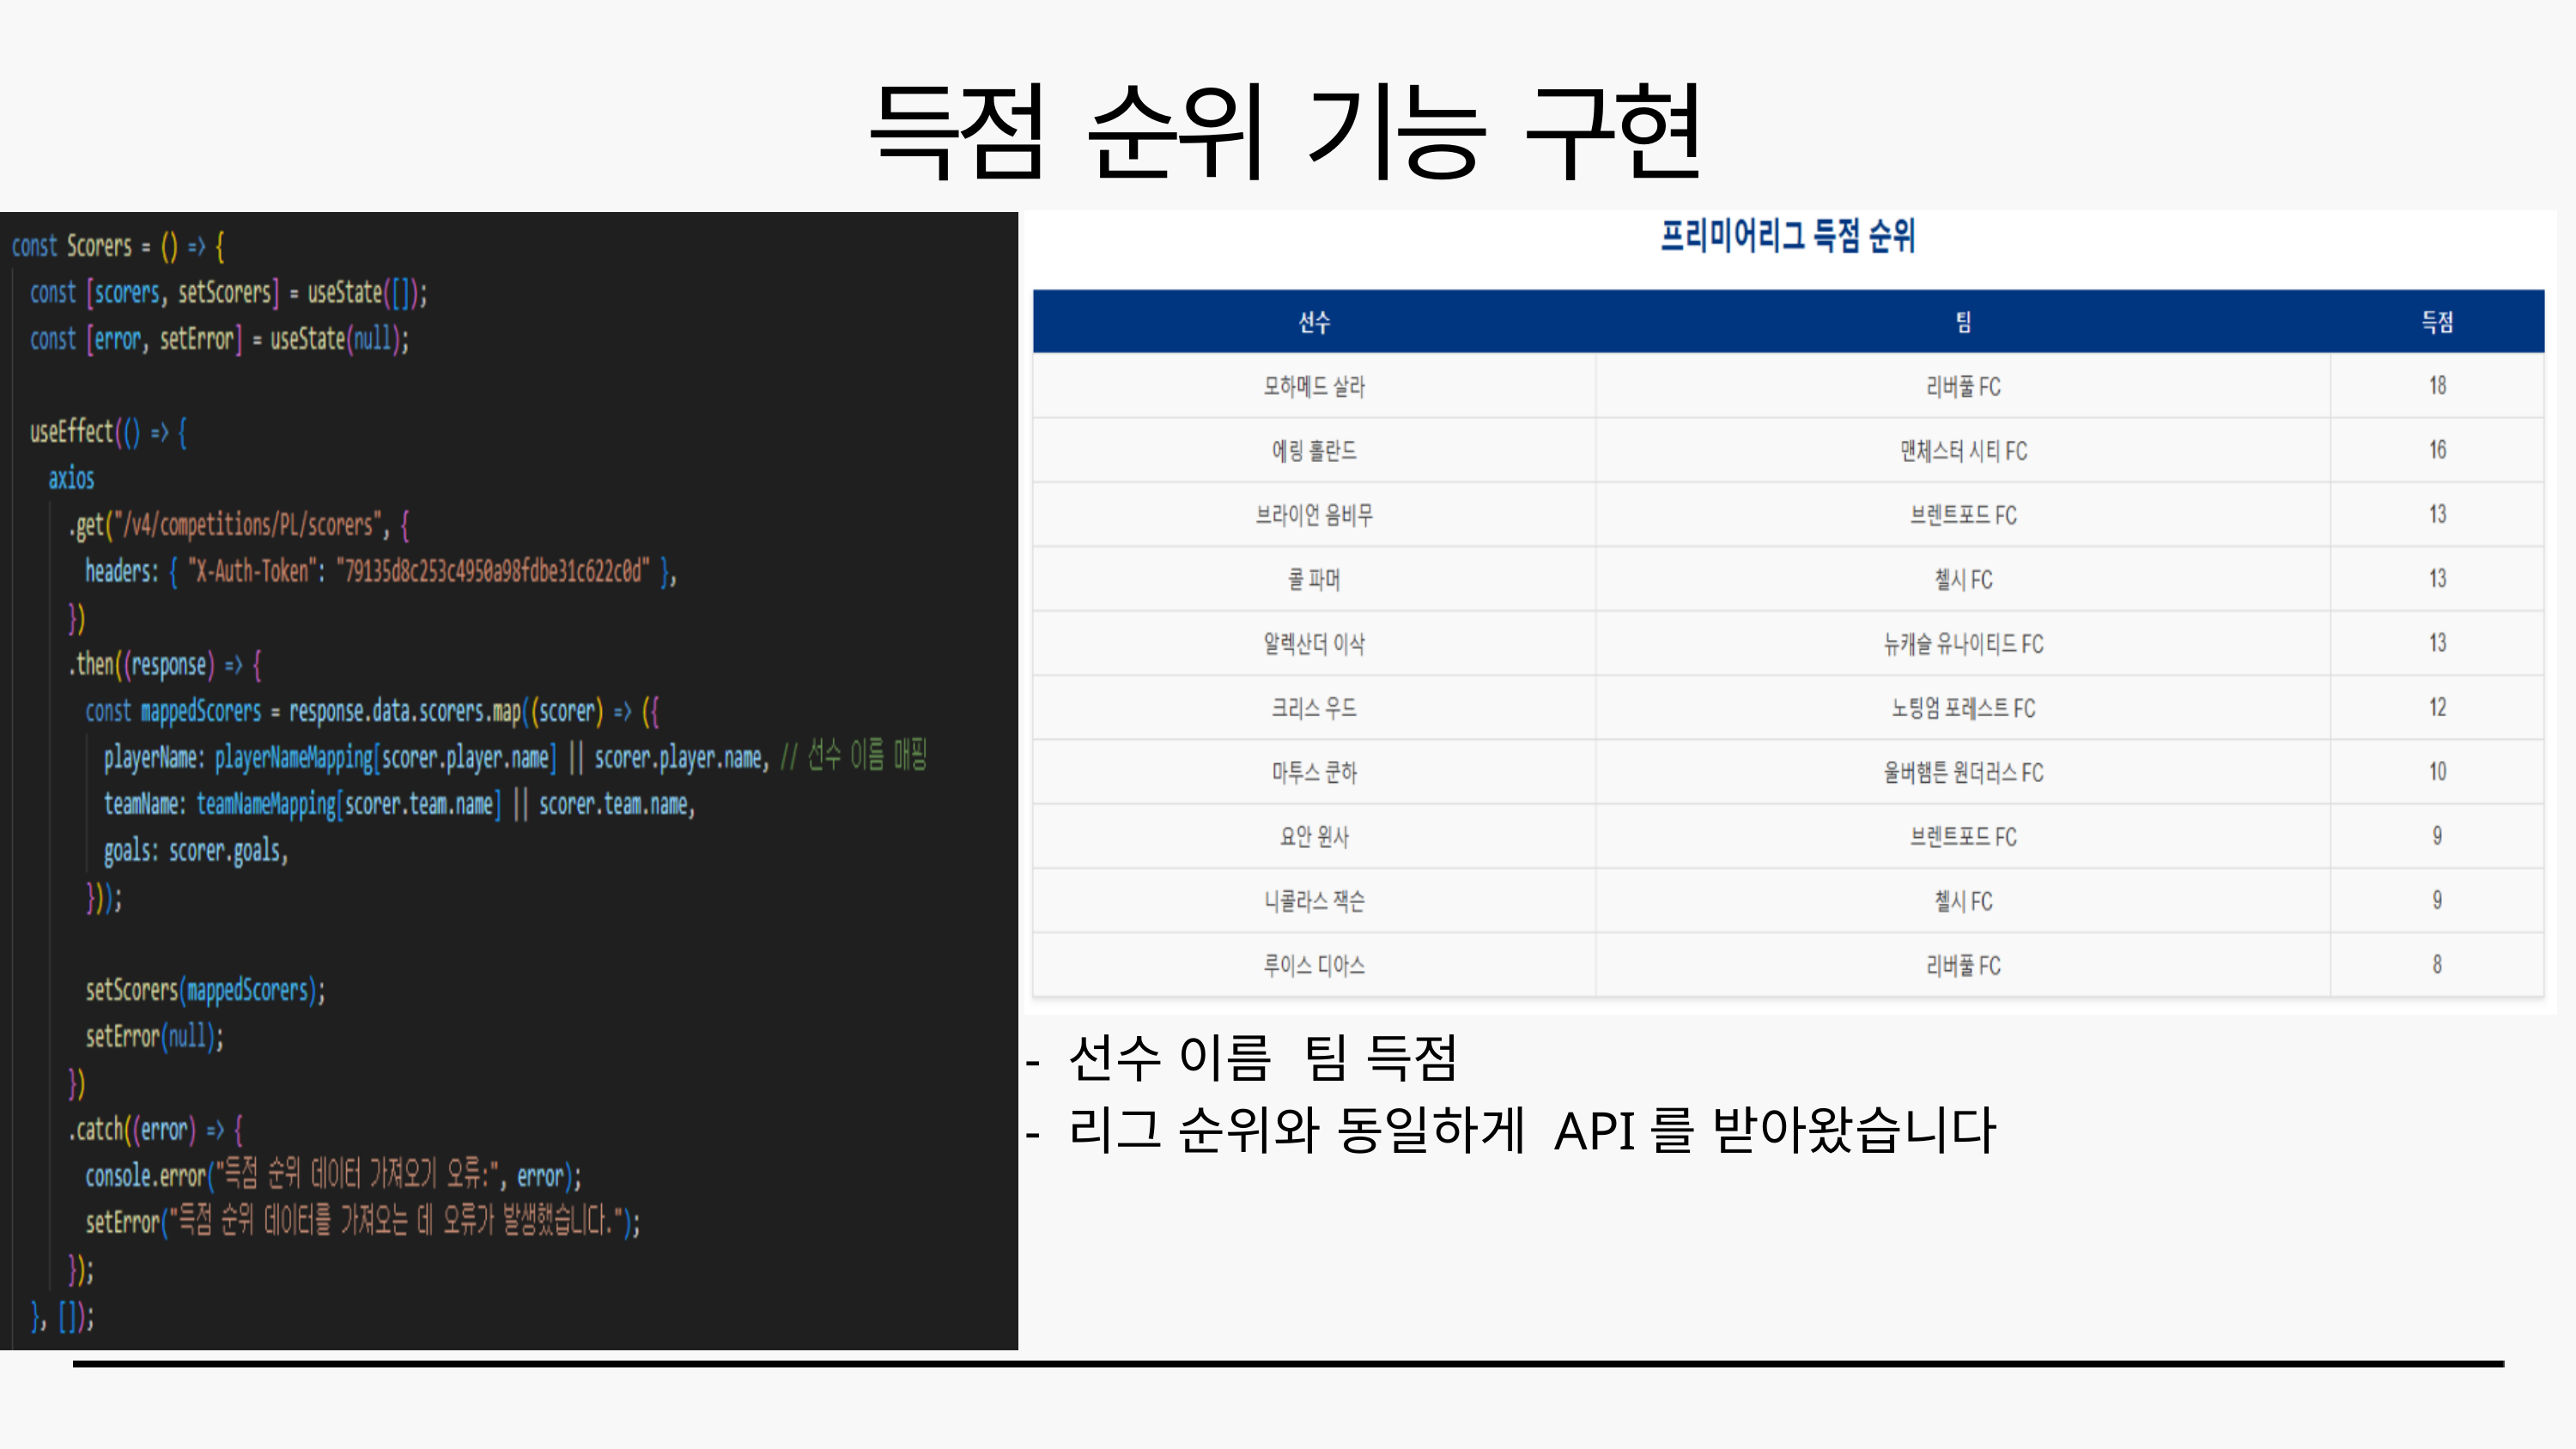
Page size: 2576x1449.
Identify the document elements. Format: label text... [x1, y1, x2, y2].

picture [1024, 210, 2557, 1015]
text_box - 선수 이름 팀 득점 - 리그 순위와 동일하게 API를 받아왔습니다 [1024, 1021, 2262, 1233]
picture [0, 1361, 2576, 1449]
text_box 득점 순위 기능 구현 [73, 58, 2503, 209]
picture [0, 212, 1018, 1351]
